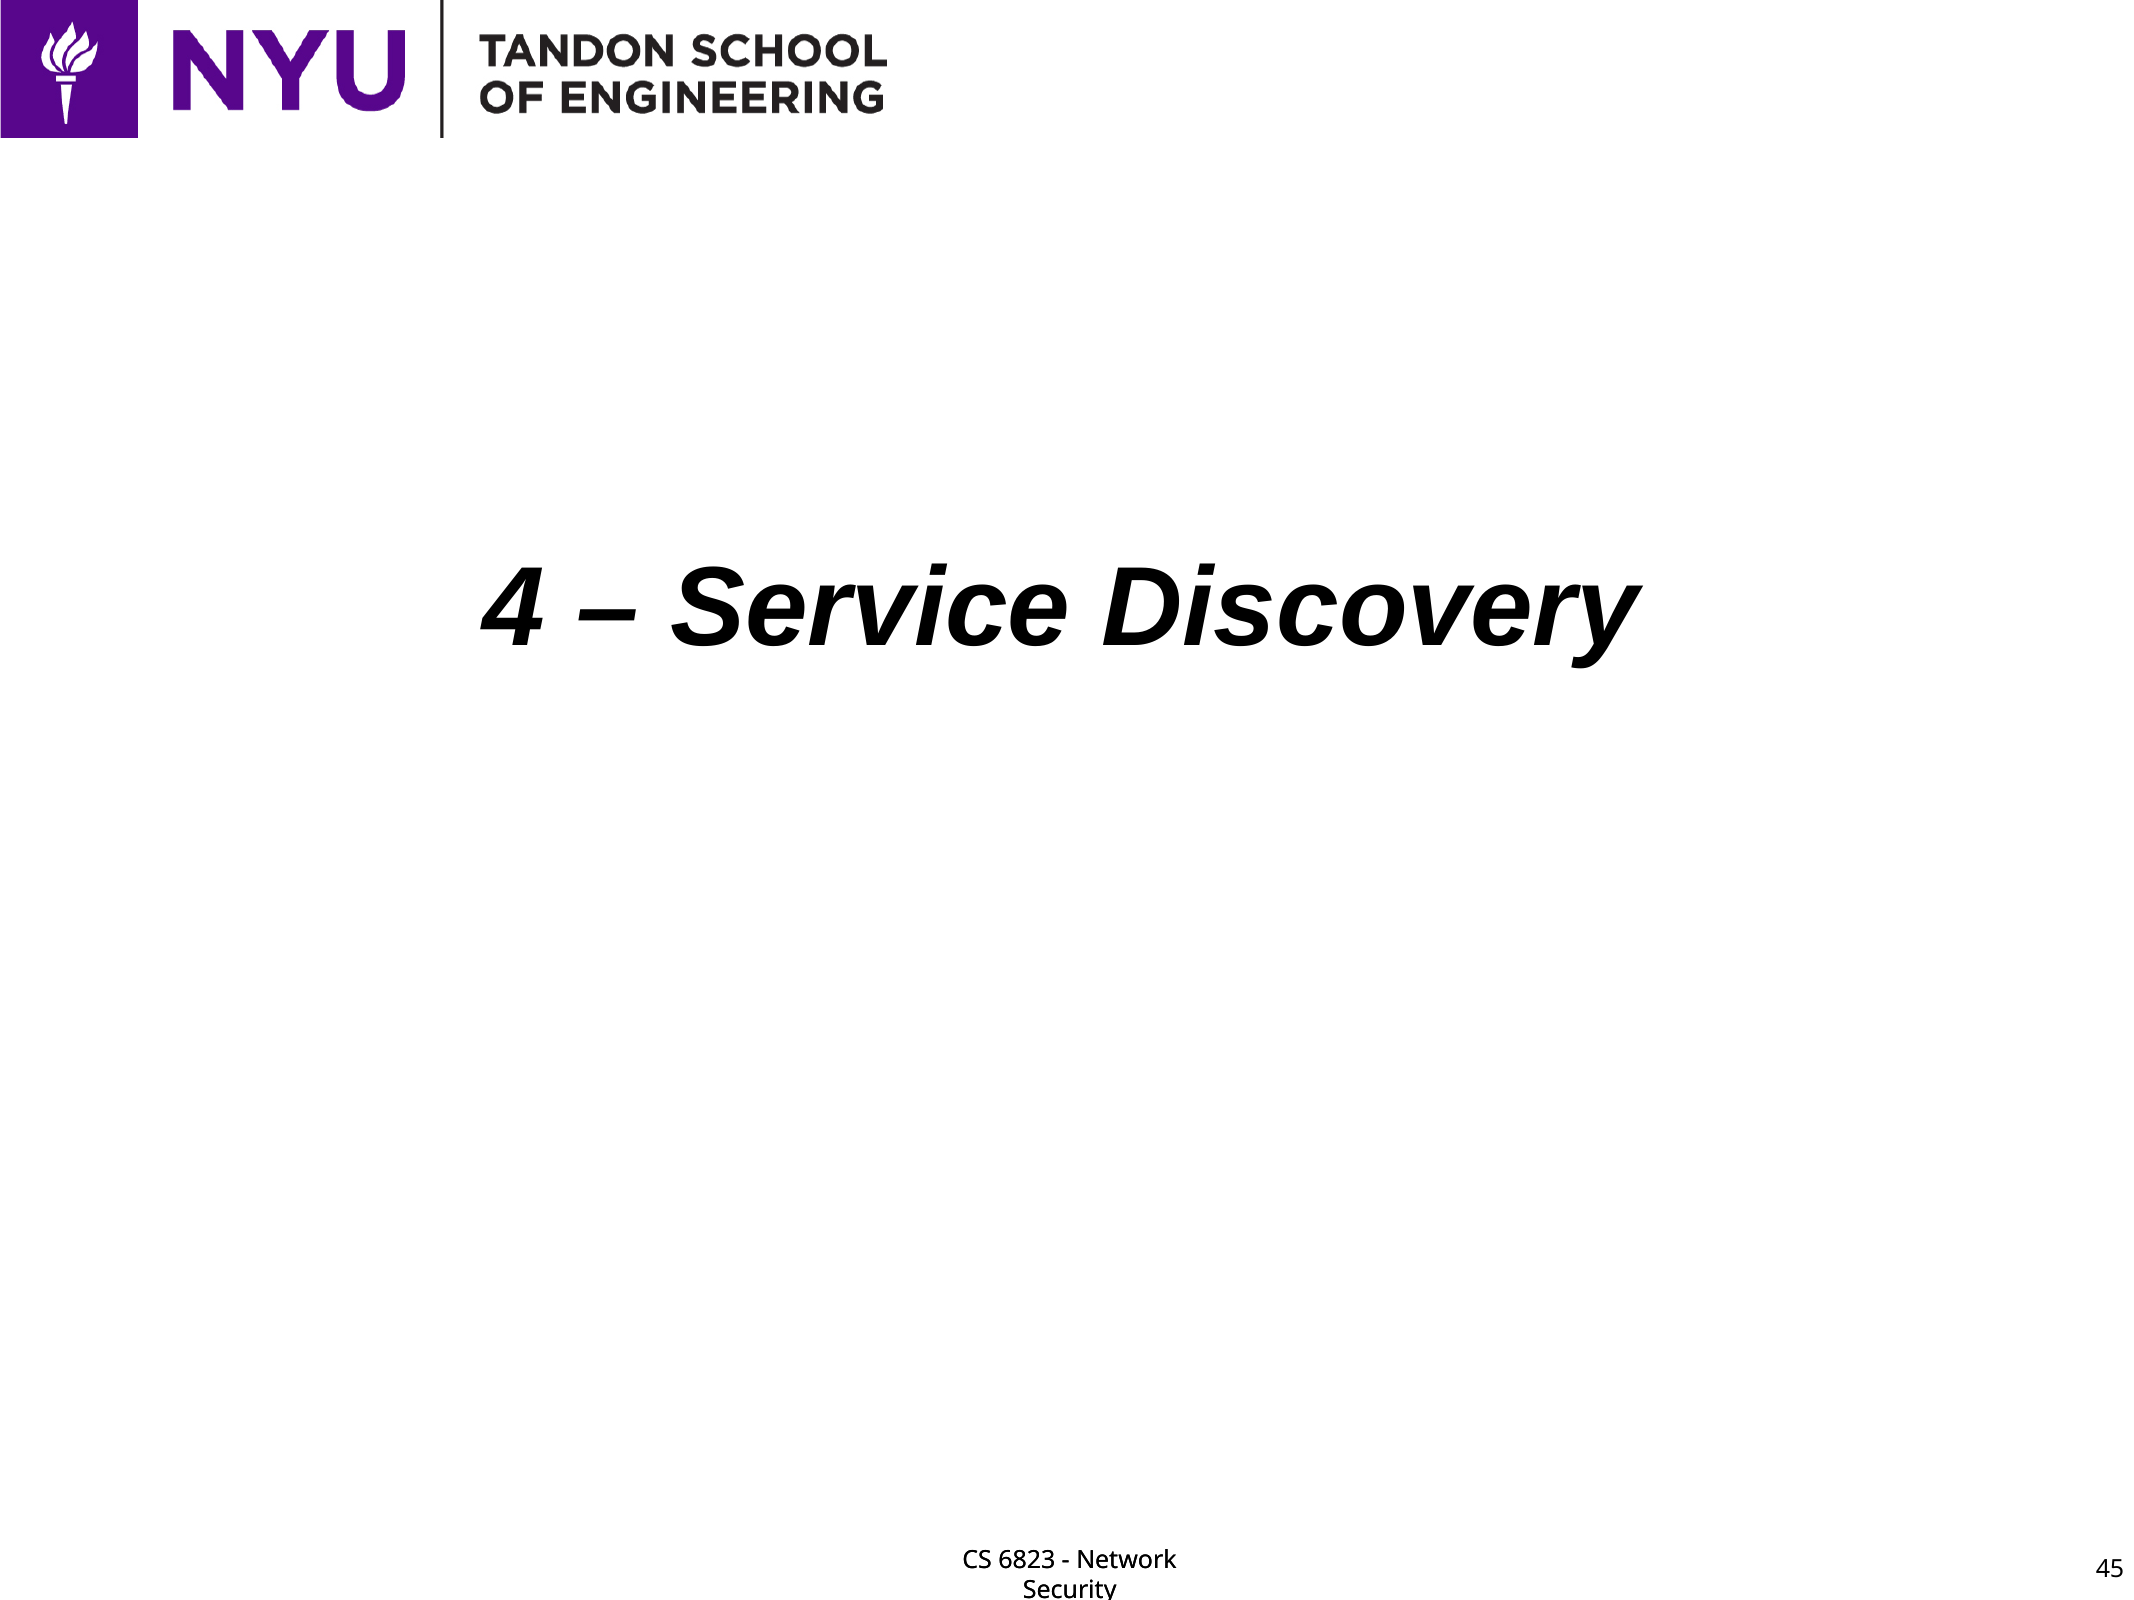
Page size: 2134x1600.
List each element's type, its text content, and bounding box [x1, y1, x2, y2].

text_box CS 6823 - Network Security [912, 1559, 1228, 1589]
title 4 – Service Discovery [154, 525, 1968, 868]
text_box 45 [2042, 1552, 2134, 1586]
picture [0, 0, 887, 138]
